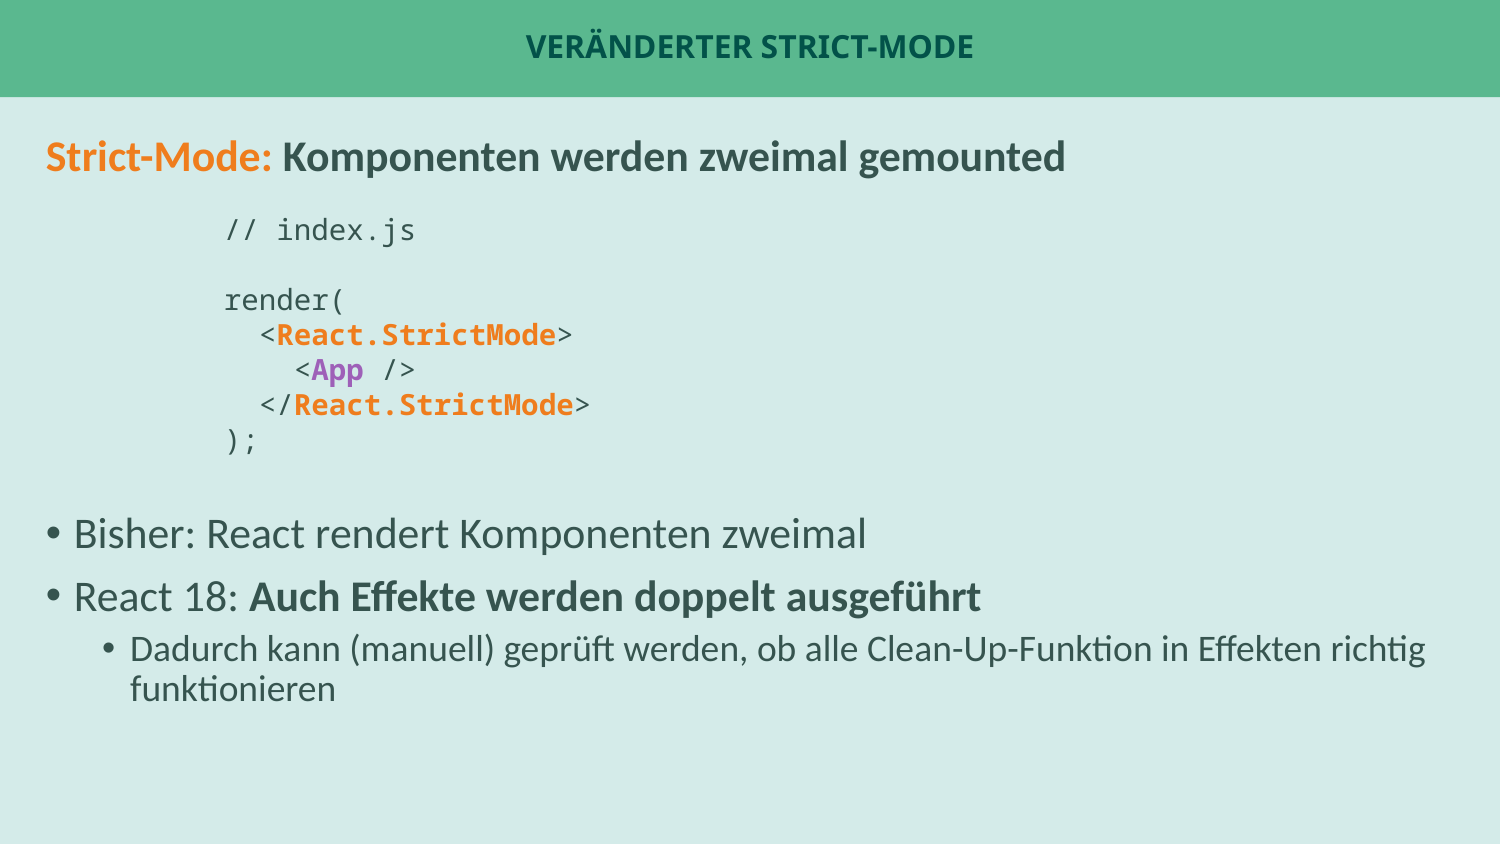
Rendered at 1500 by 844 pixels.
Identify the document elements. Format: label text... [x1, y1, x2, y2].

text_box // index.js render( <React.StrictMode> <App /> </React.StrictMode> ); [209, 203, 1334, 464]
list Strict-Mode: Komponenten werden zweimal gemounted Bisher: React rendert Komponenten zweimal React 18: Auch Effekte werden doppelt ausgeführt Dadurch kann (manuell) geprüft werden, ob alle Clean-Up-Funktion in Effekten richtig funktionieren [30, 126, 1470, 824]
title Veränderter Strict-Mode [0, 0, 1500, 98]
